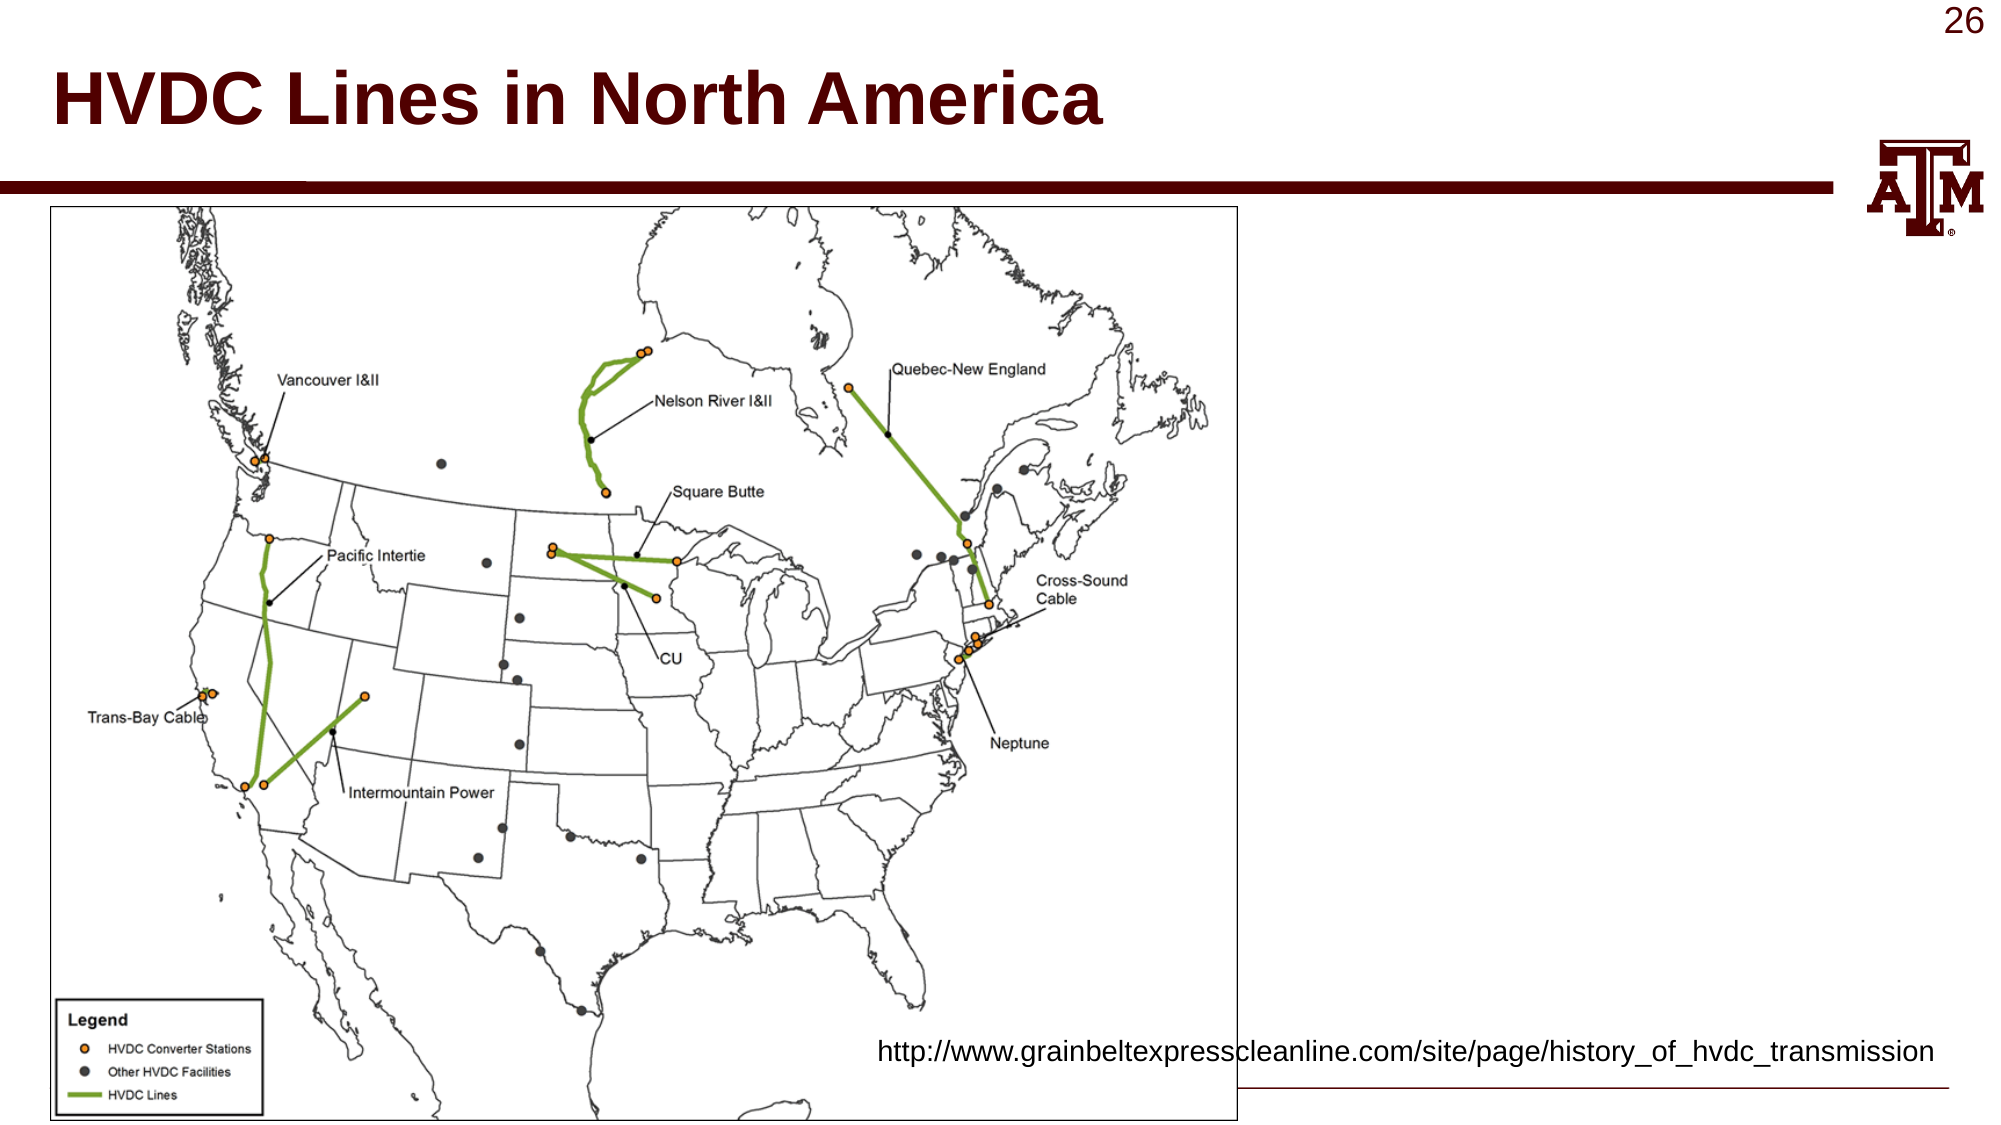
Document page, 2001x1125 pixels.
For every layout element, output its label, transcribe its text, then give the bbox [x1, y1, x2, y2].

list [49, 206, 1238, 1121]
picture [1850, 112, 2000, 263]
text_box http://www.grainbeltexpresscleanline.com/site/page/history_of_hvdc_transmission [1241, 1024, 1996, 1075]
title HVDC Lines in North America [37, 12, 1851, 188]
